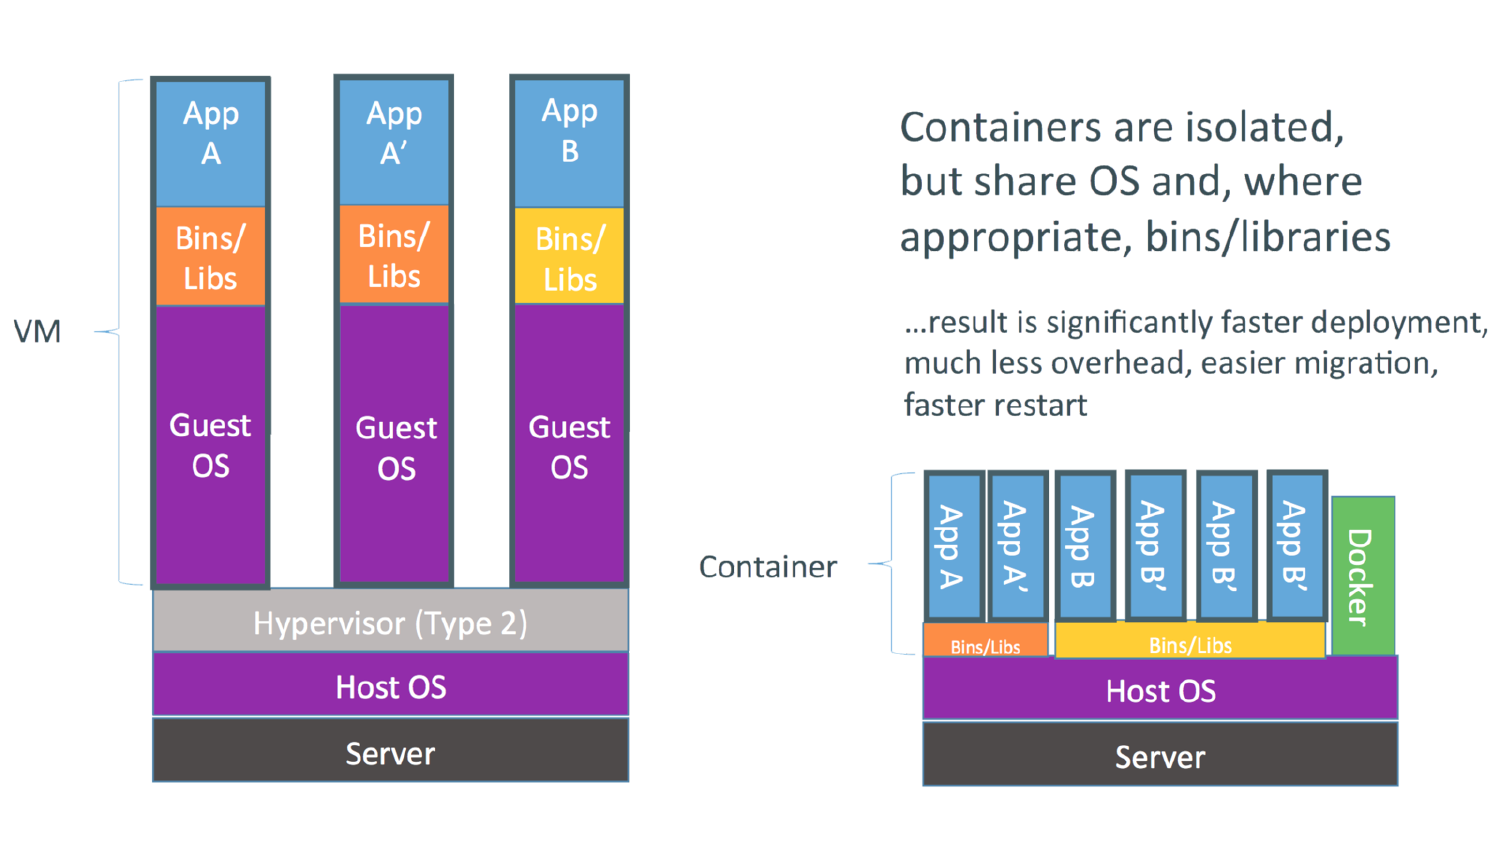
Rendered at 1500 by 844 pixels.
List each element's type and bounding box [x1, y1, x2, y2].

picture [0, 51, 1500, 792]
